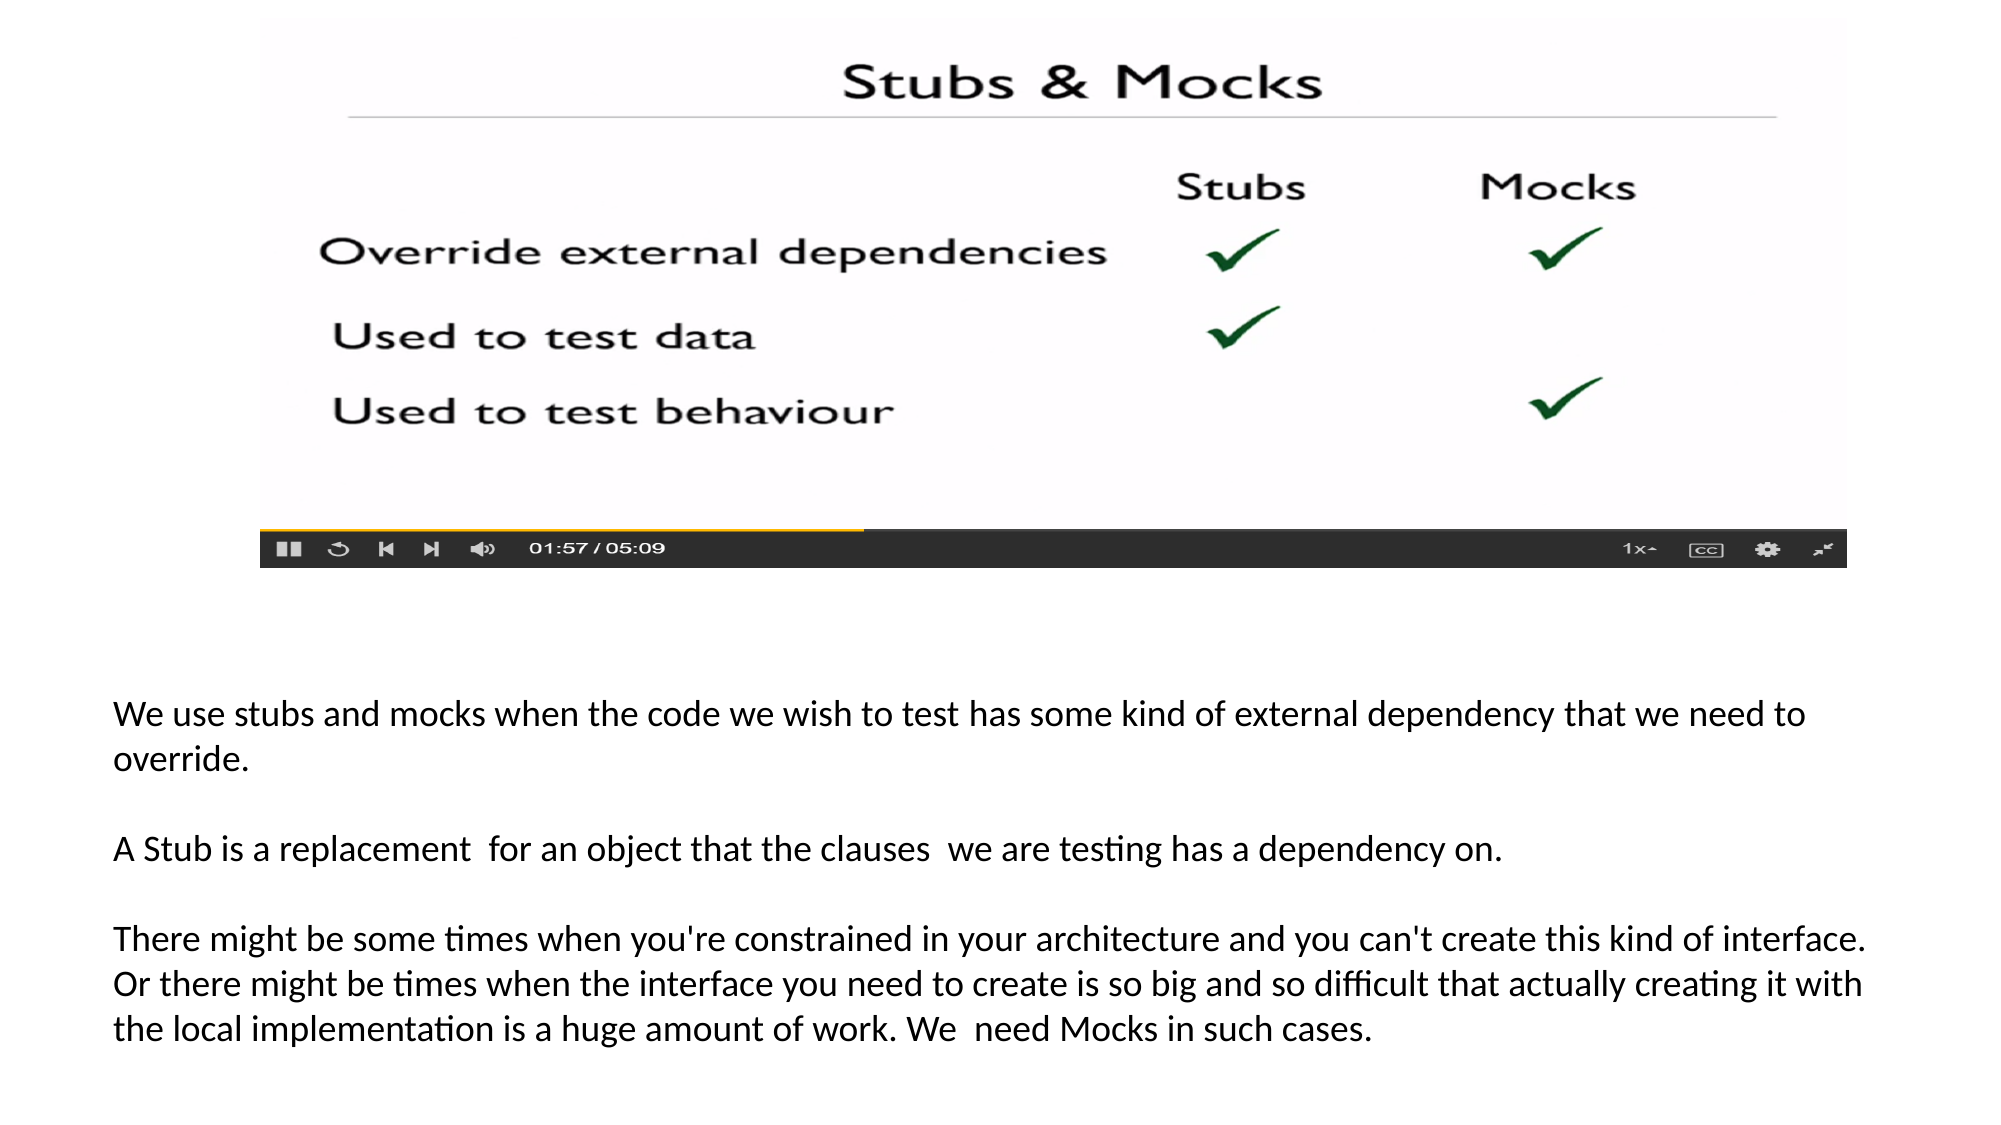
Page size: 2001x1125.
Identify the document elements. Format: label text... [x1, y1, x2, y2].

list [260, 18, 1847, 568]
text_box We use stubs and mocks when the code we wish to test has some kind of external dependency that we need to override. A Stub is a replacement for an object that the clauses we are testing has a dependency on. There might be some times when you're constrained in your architecture and you can't create this kind of interface. Or there might be times when the interface you need to create is so big and so difficult that actually creating it with the local implementation is a huge amount of work. We need Mocks in such cases. [98, 681, 1897, 1056]
